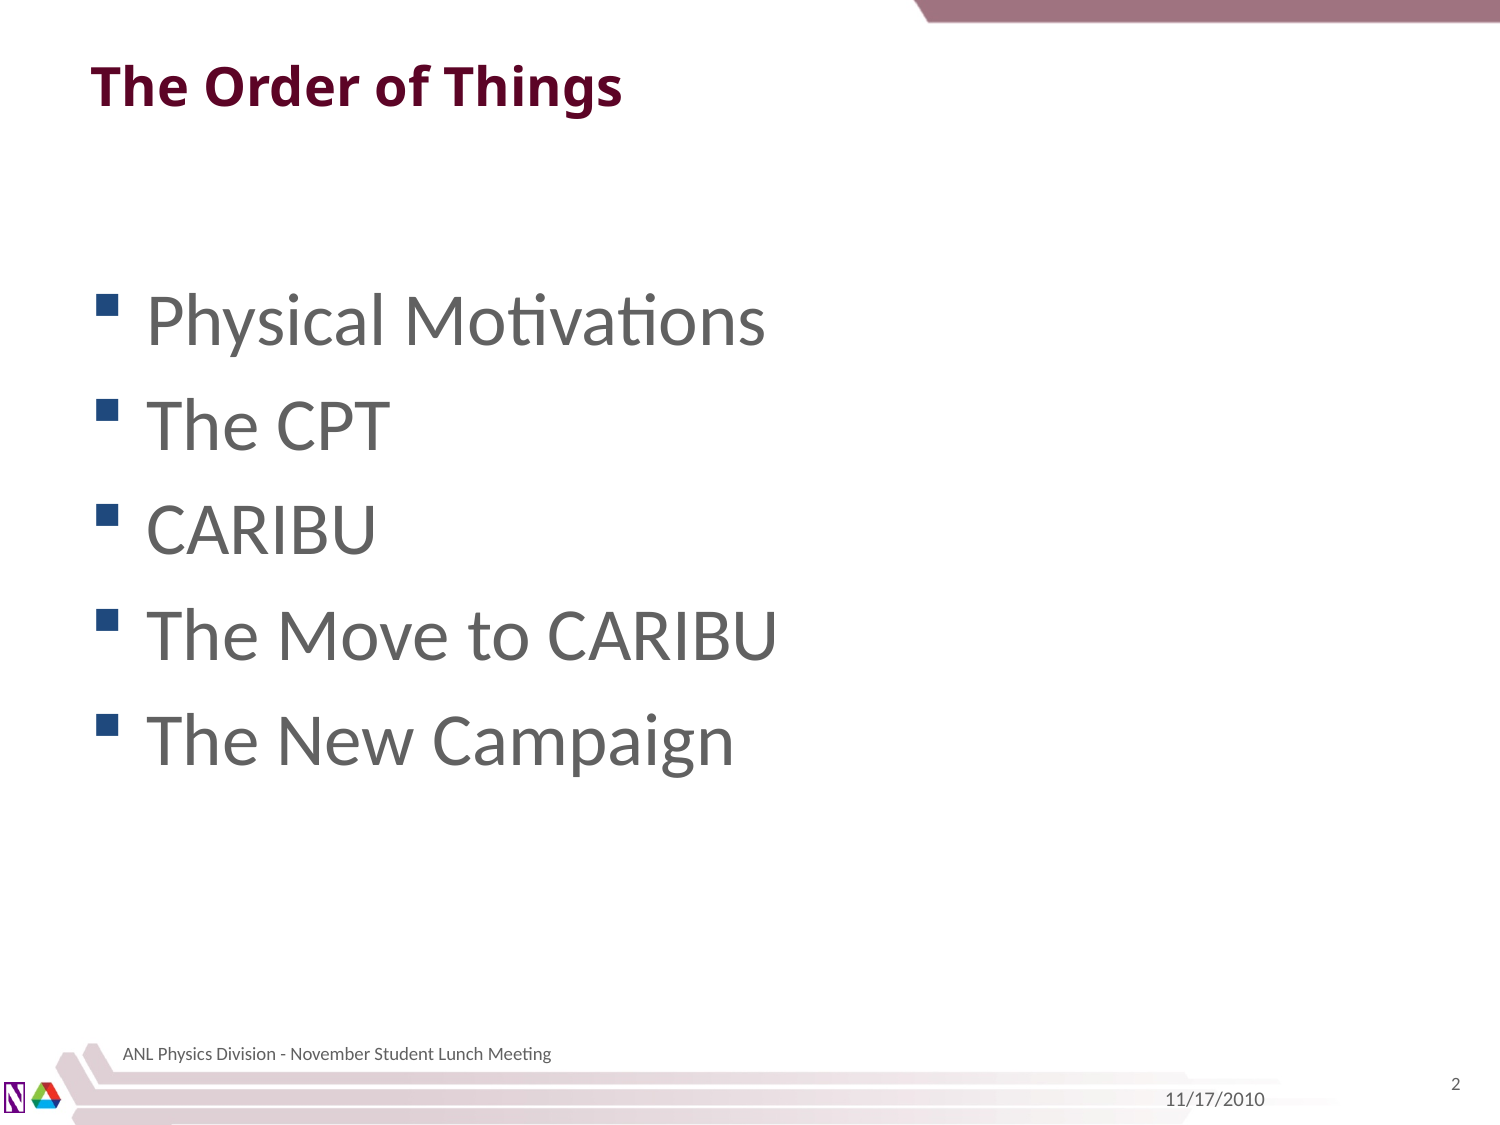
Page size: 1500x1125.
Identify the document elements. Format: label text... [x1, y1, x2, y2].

picture [0, 0, 1500, 24]
picture [0, 1037, 1500, 1125]
title The Order of Things [74, 44, 1426, 233]
footer ANL Physics Division - November Student Lunch Meeting [107, 1034, 1083, 1073]
slide_number 2 [1412, 1064, 1476, 1125]
list Physical Motivations The CPT CARIBU The Move to CARIBU The New Campaign [74, 262, 1426, 1006]
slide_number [1149, 1077, 1376, 1113]
